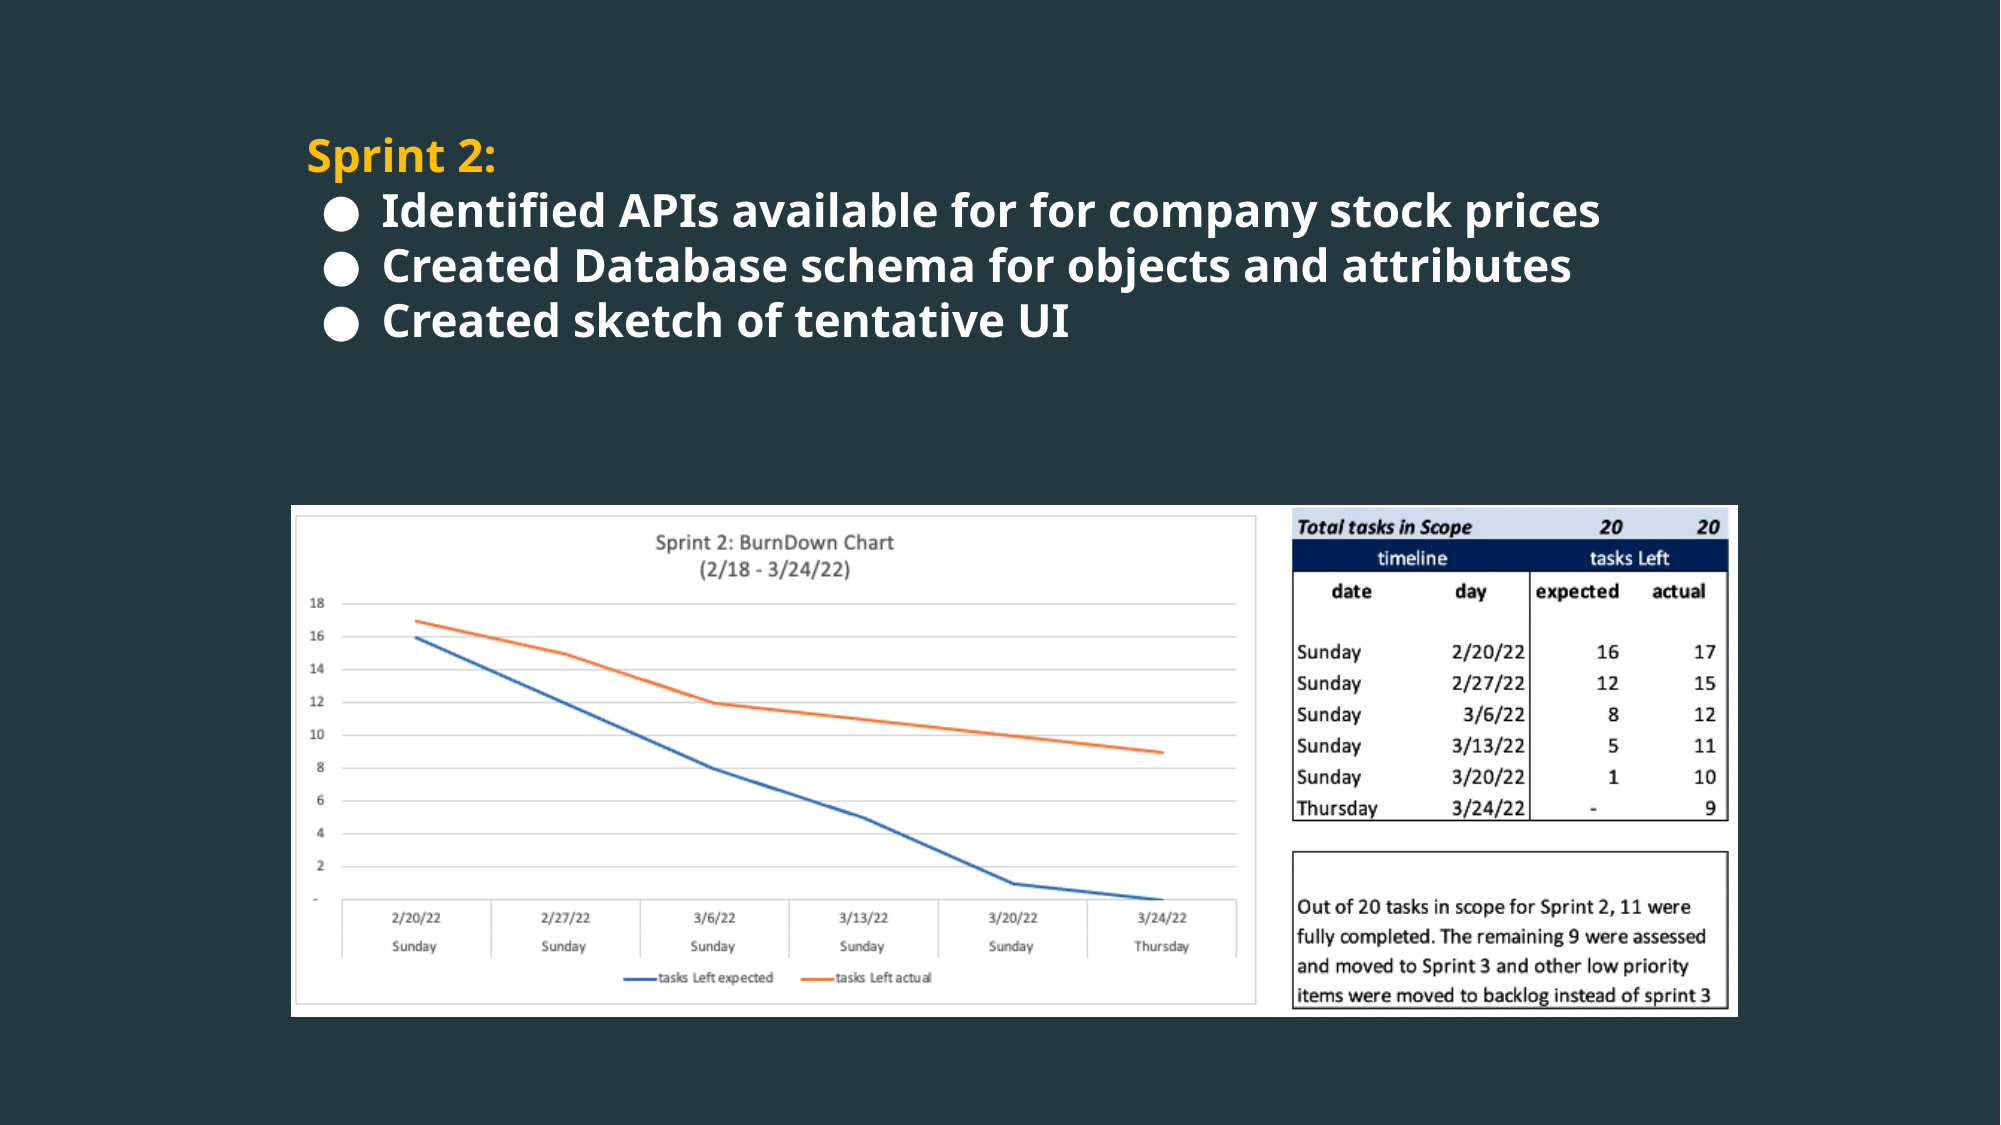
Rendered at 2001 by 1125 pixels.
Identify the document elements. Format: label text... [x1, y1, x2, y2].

text_box Sprint 2: Identified APIs available for for company stock prices Created Database schema for objects and attributes Created sketch of tentative UI [291, 111, 1709, 397]
picture [291, 505, 1738, 1017]
